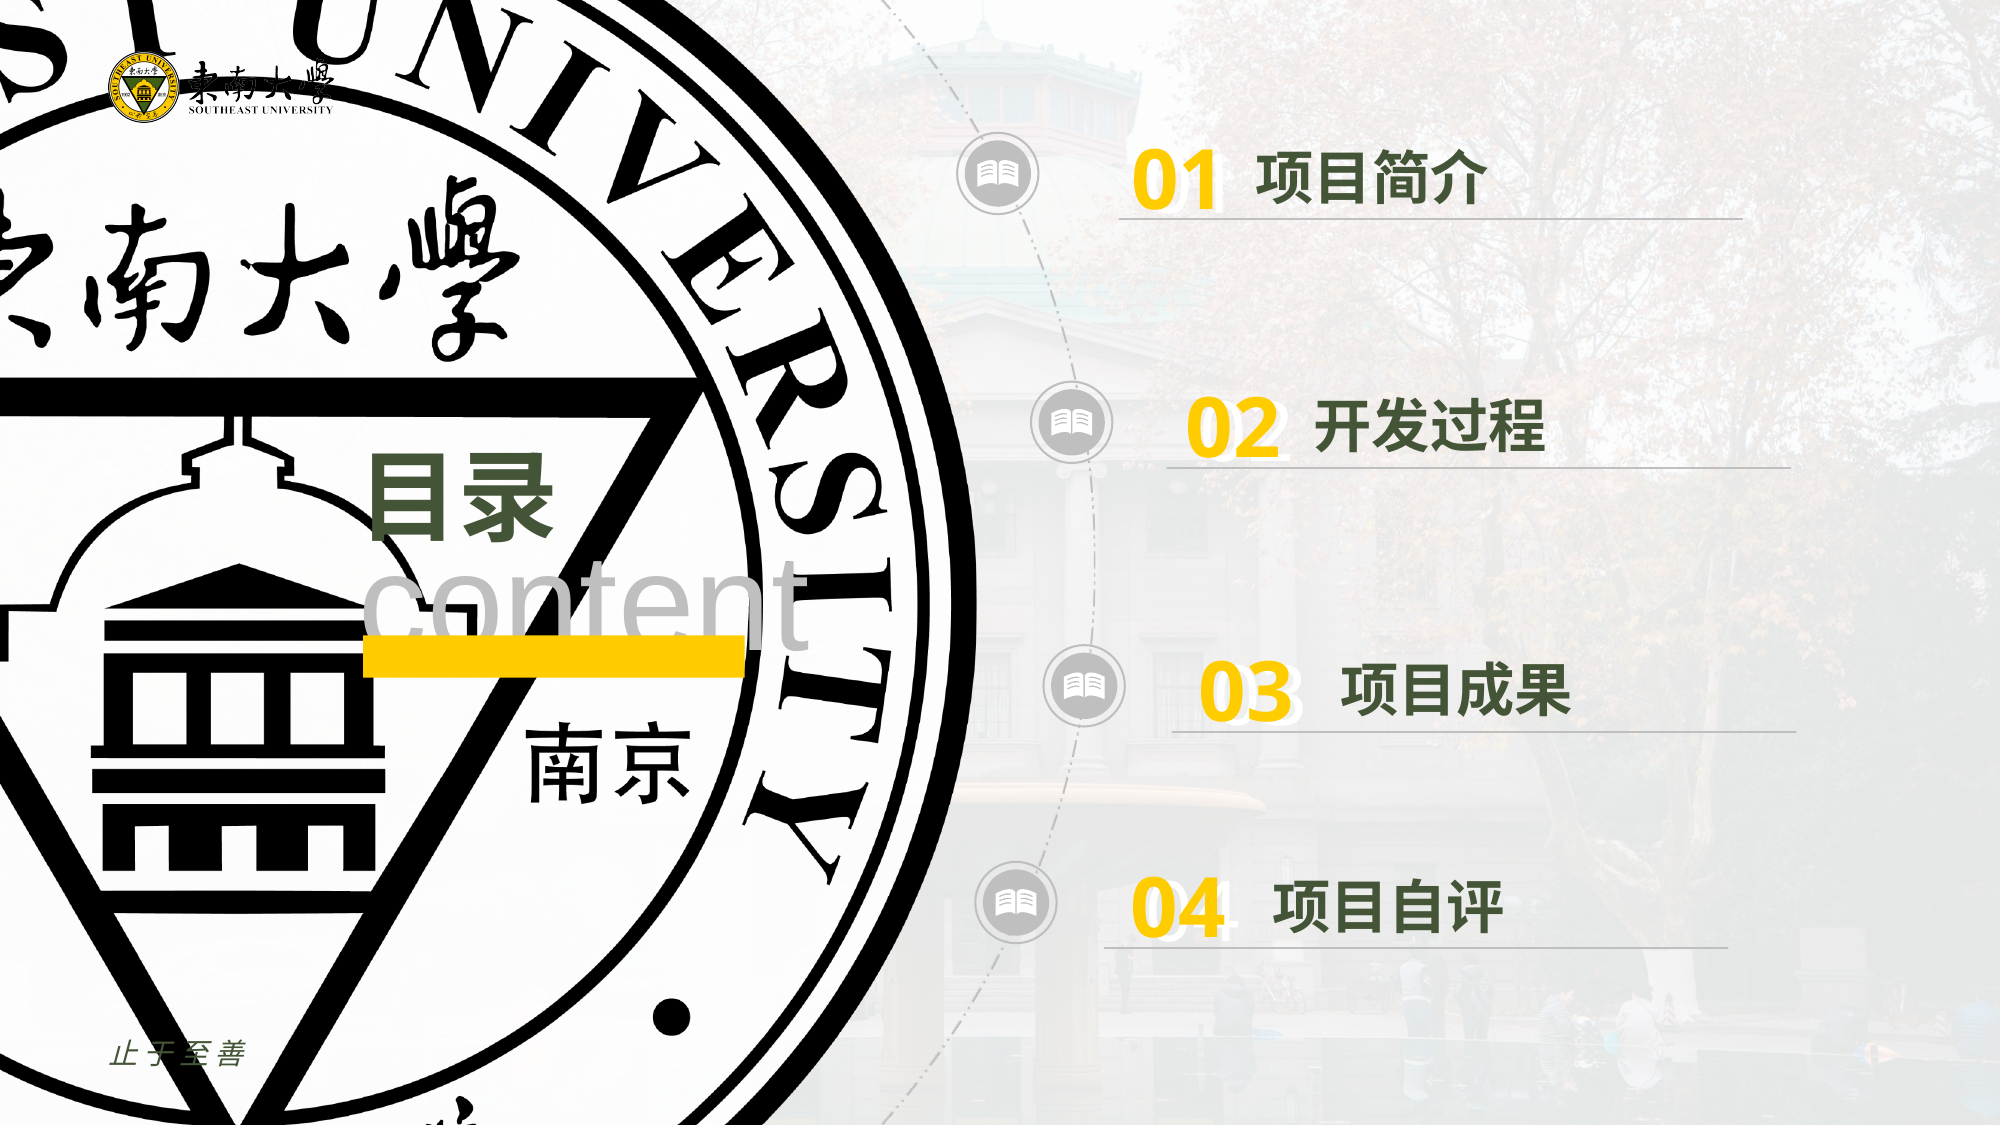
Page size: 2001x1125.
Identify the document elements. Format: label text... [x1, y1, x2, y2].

text_box 项目成果 [1331, 645, 1796, 731]
text_box 项目自评 [1263, 862, 1713, 947]
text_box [1127, 846, 1263, 967]
text_box [981, 868, 1051, 937]
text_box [957, 132, 1039, 215]
text_box 开发过程 [1317, 382, 1631, 467]
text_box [1128, 118, 1263, 239]
text_box 项目简介 [1263, 133, 1573, 218]
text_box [1196, 630, 1331, 751]
picture [0, 0, 1096, 1125]
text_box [1030, 381, 1113, 463]
slide_number 止于至善 [108, 1022, 657, 1083]
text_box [1182, 366, 1317, 488]
text_box [974, 860, 1058, 945]
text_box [1043, 645, 1125, 727]
text_box [994, 888, 1038, 918]
